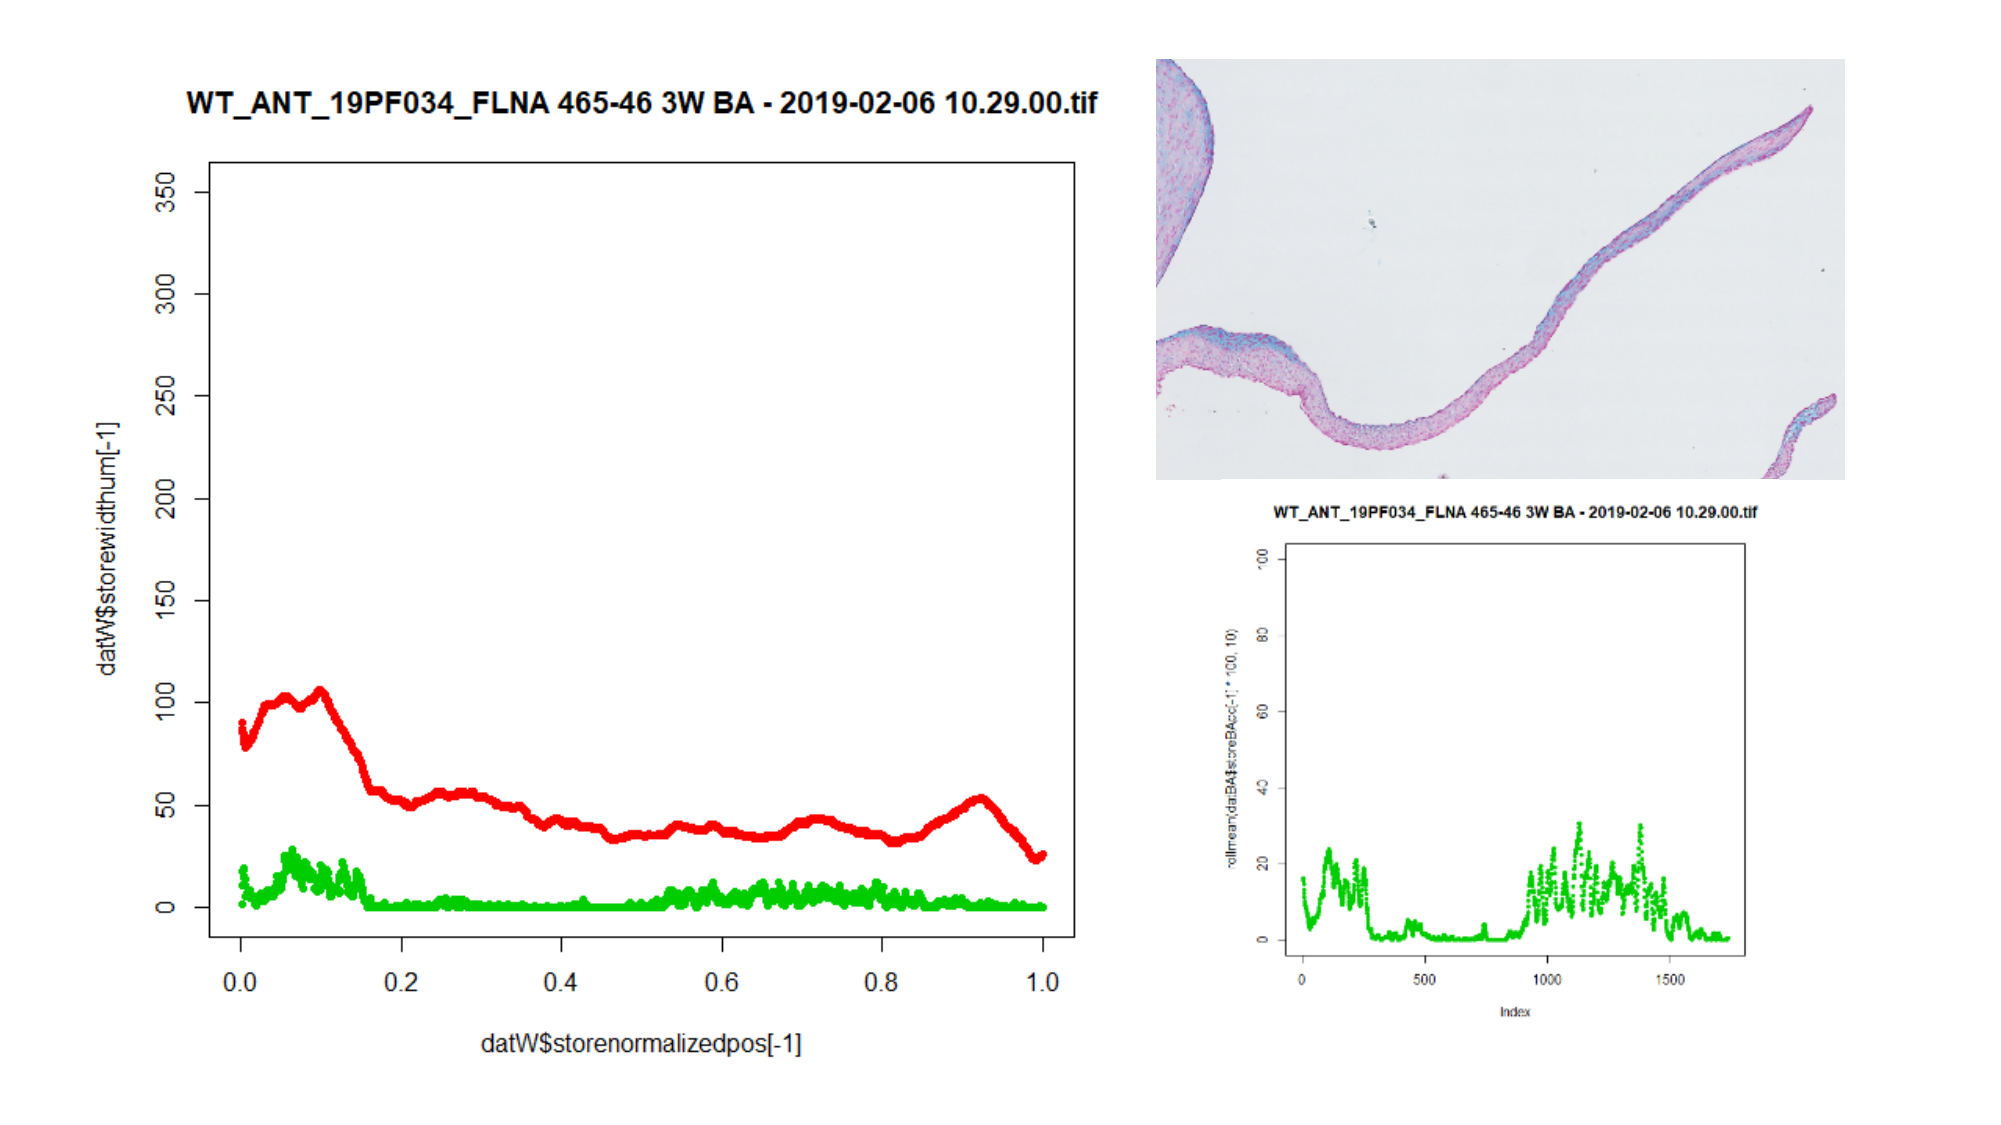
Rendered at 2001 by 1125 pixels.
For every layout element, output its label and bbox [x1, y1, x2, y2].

picture [87, 40, 1138, 1090]
list [1156, 59, 1845, 480]
picture [1221, 479, 1779, 1037]
